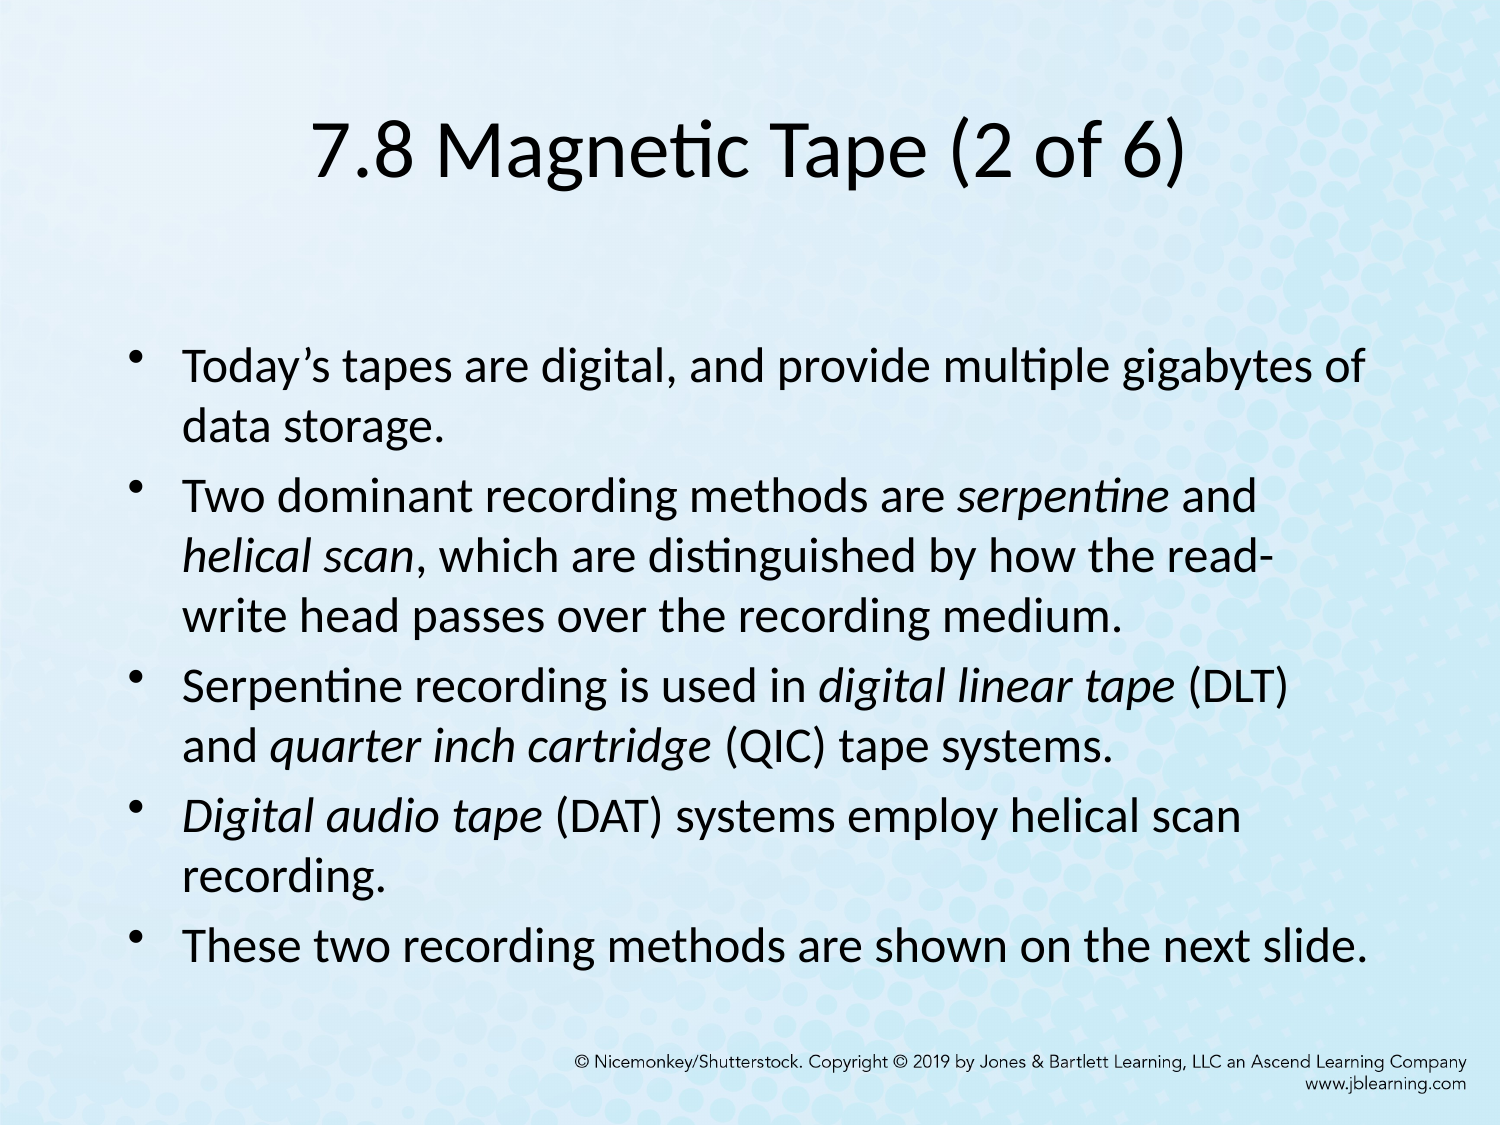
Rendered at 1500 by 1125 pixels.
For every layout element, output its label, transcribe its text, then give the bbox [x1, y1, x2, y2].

title 7.8 Magnetic Tape (2 of 6) [112, 50, 1388, 238]
list Today’s tapes are digital, and provide multiple gigabytes of data storage. Two dominant recording methods are serpentine and helical scan, which are distinguished by how the read-write head passes over the recording medium. Serpentine recording is used in digital linear tape (DLT) and quarter inch cartridge (QIC) tape systems. Digital audio tape (DAT) systems employ helical scan recording. These two recording methods are shown on the next slide. [112, 324, 1388, 1000]
picture [0, 0, 1500, 1125]
